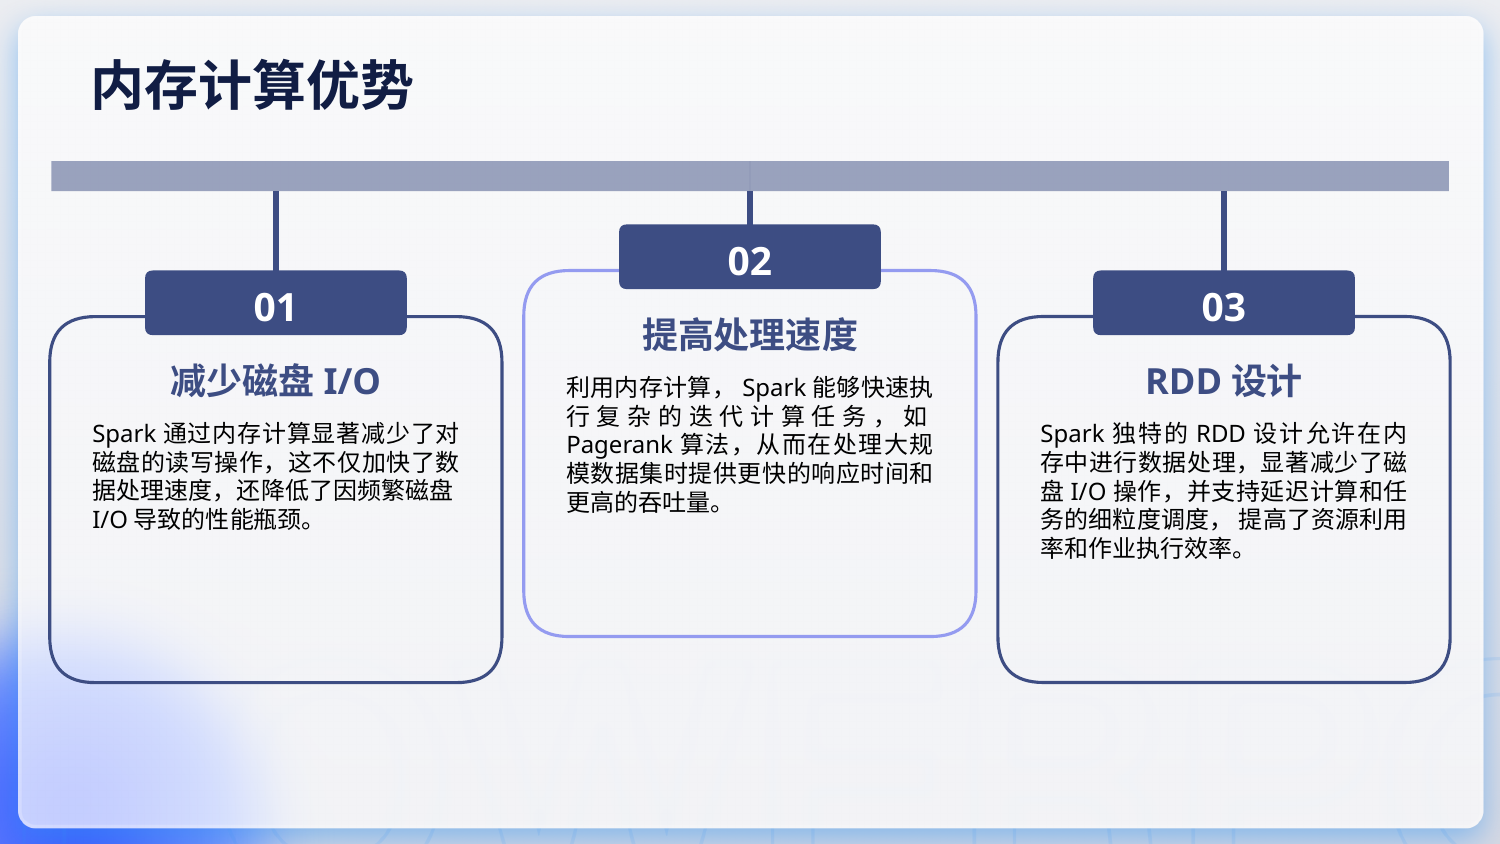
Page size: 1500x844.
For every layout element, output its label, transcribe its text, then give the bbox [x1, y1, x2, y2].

text_box Spark通过内存计算显著减少了对磁盘的读写操作，这不仅加快了数据处理速度，还降低了因频繁磁盘I/O导致的性能瓶颈。 [76, 402, 476, 549]
text_box 01 [231, 260, 321, 342]
text_box 提高处理速度 [550, 296, 950, 356]
text_box [1093, 270, 1179, 336]
text_box [51, 161, 749, 192]
text_box [49, 316, 502, 683]
text_box 减少磁盘I/O [76, 342, 476, 402]
text_box 内存计算优势 [74, 27, 1408, 132]
text_box 03 [1179, 260, 1269, 342]
text_box [145, 270, 231, 336]
text_box [523, 270, 977, 637]
text_box [997, 316, 1451, 683]
text_box [321, 270, 407, 336]
text_box 利用内存计算，Spark能够快速执行复杂的迭代计算任务，如Pagerank算法，从而在处理大规模数据集时提供更快的响应时间和更高的吞吐量。 [550, 356, 950, 532]
text_box RDD设计 [1024, 342, 1424, 402]
text_box 02 [705, 214, 795, 296]
text_box [619, 224, 705, 290]
text_box [749, 161, 1449, 192]
text_box [1269, 270, 1355, 336]
picture [0, 0, 1500, 844]
text_box Spark独特的RDD设计允许在内存中进行数据处理，显著减少了磁盘I/O操作，并支持延迟计算和任务的细粒度调度， 提高了资源利用率和作业执行效率。 [1024, 402, 1424, 578]
text_box [795, 224, 881, 290]
